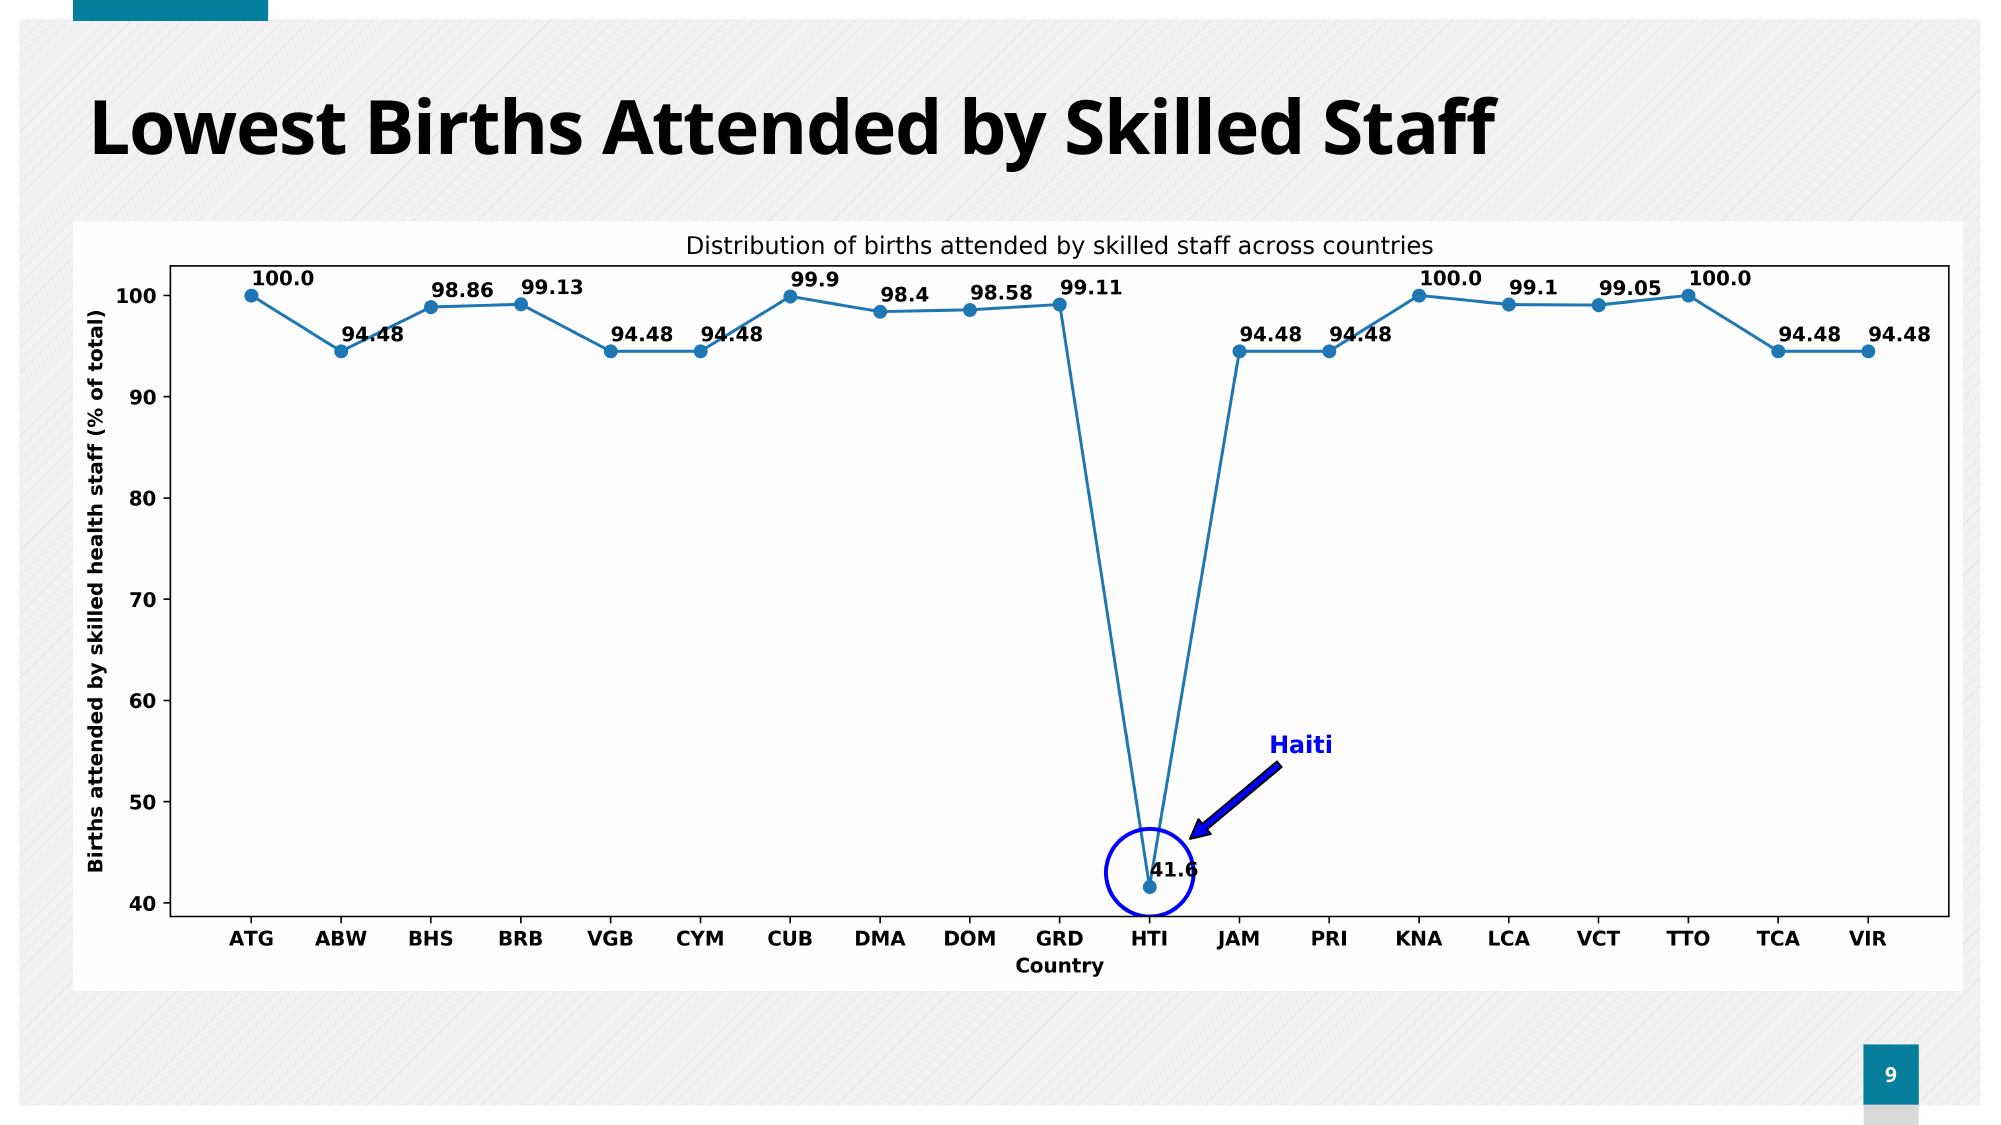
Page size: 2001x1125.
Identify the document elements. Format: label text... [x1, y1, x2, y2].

title Lowest Births Attended by Skilled Staff [73, 82, 1907, 179]
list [73, 221, 1964, 991]
